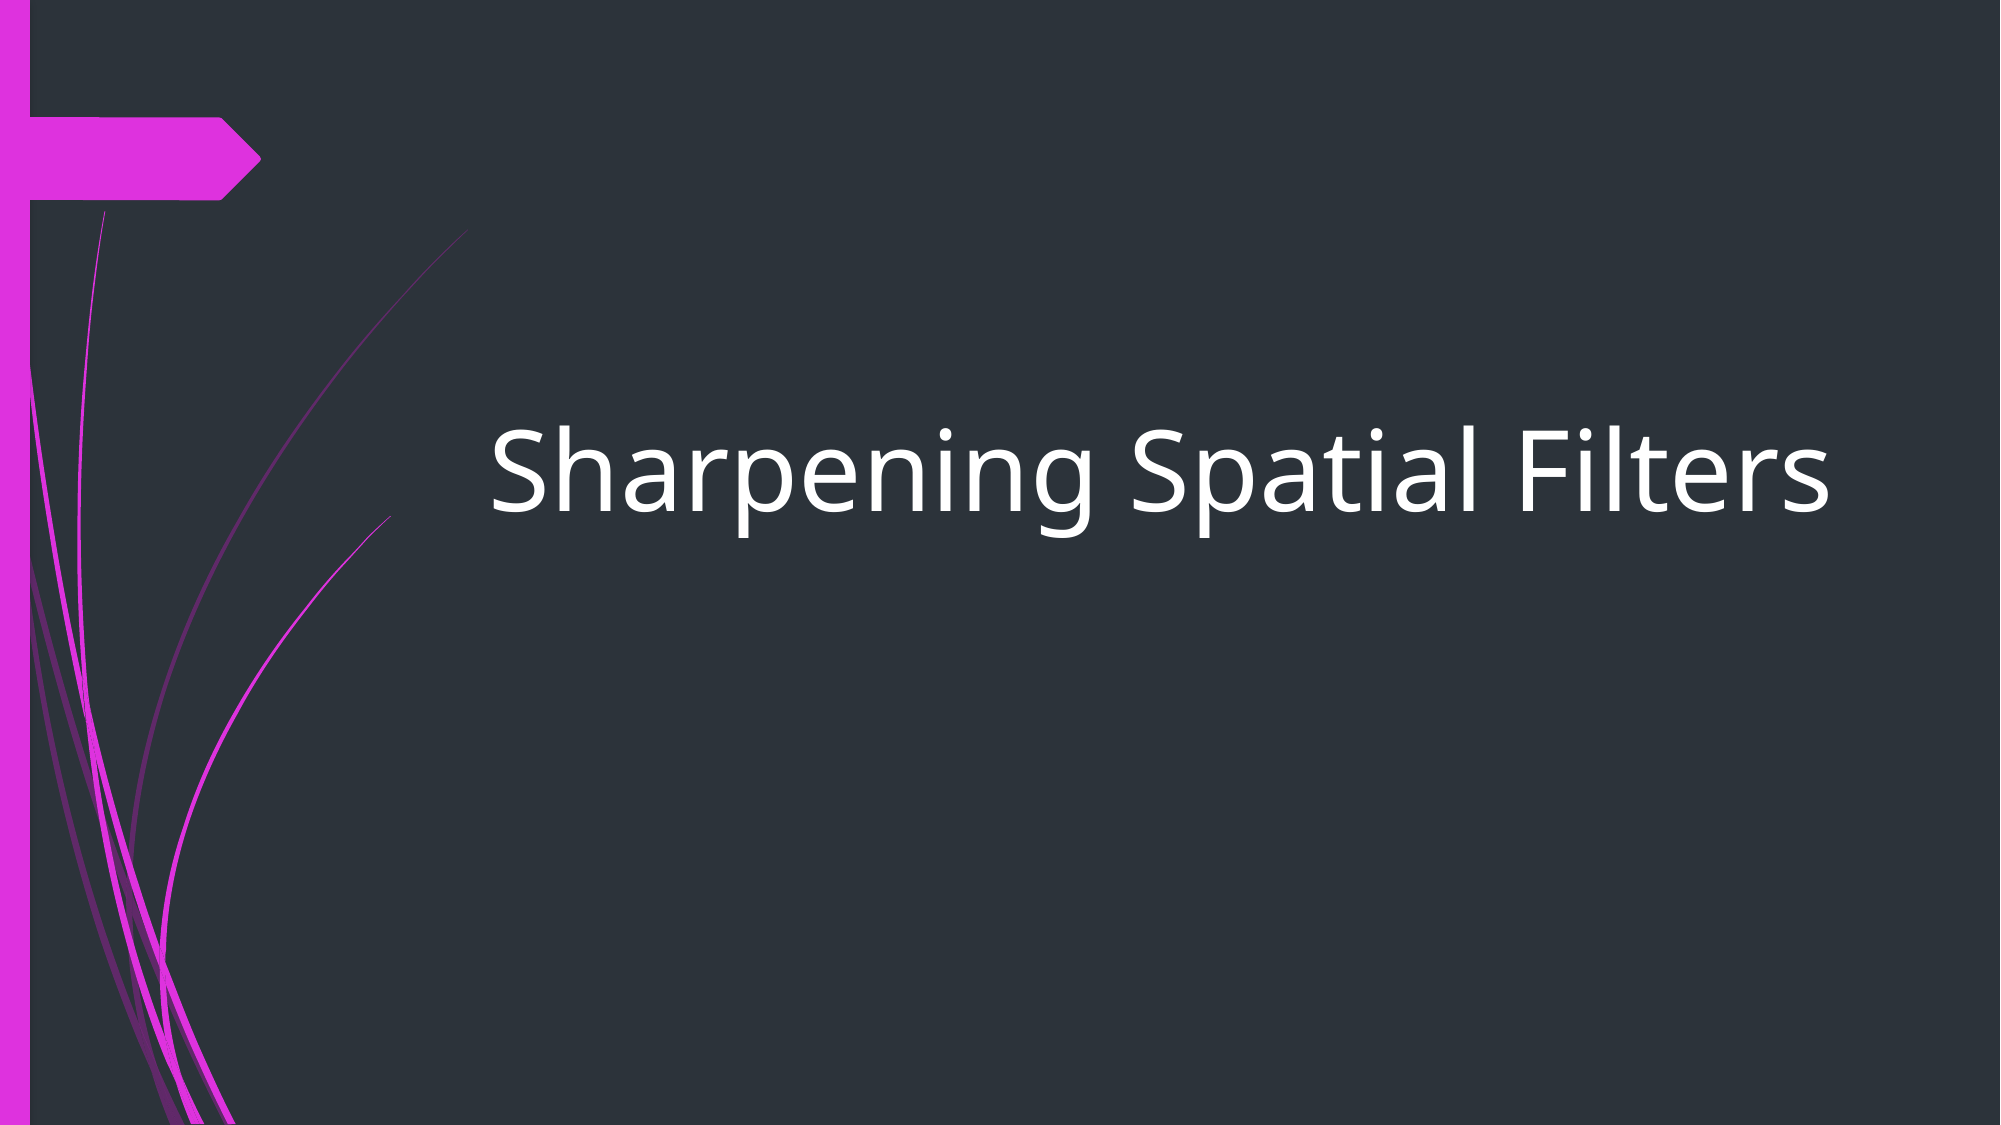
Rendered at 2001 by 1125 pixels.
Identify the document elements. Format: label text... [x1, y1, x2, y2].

title Sharpening Spatial Filters [473, 391, 1936, 602]
